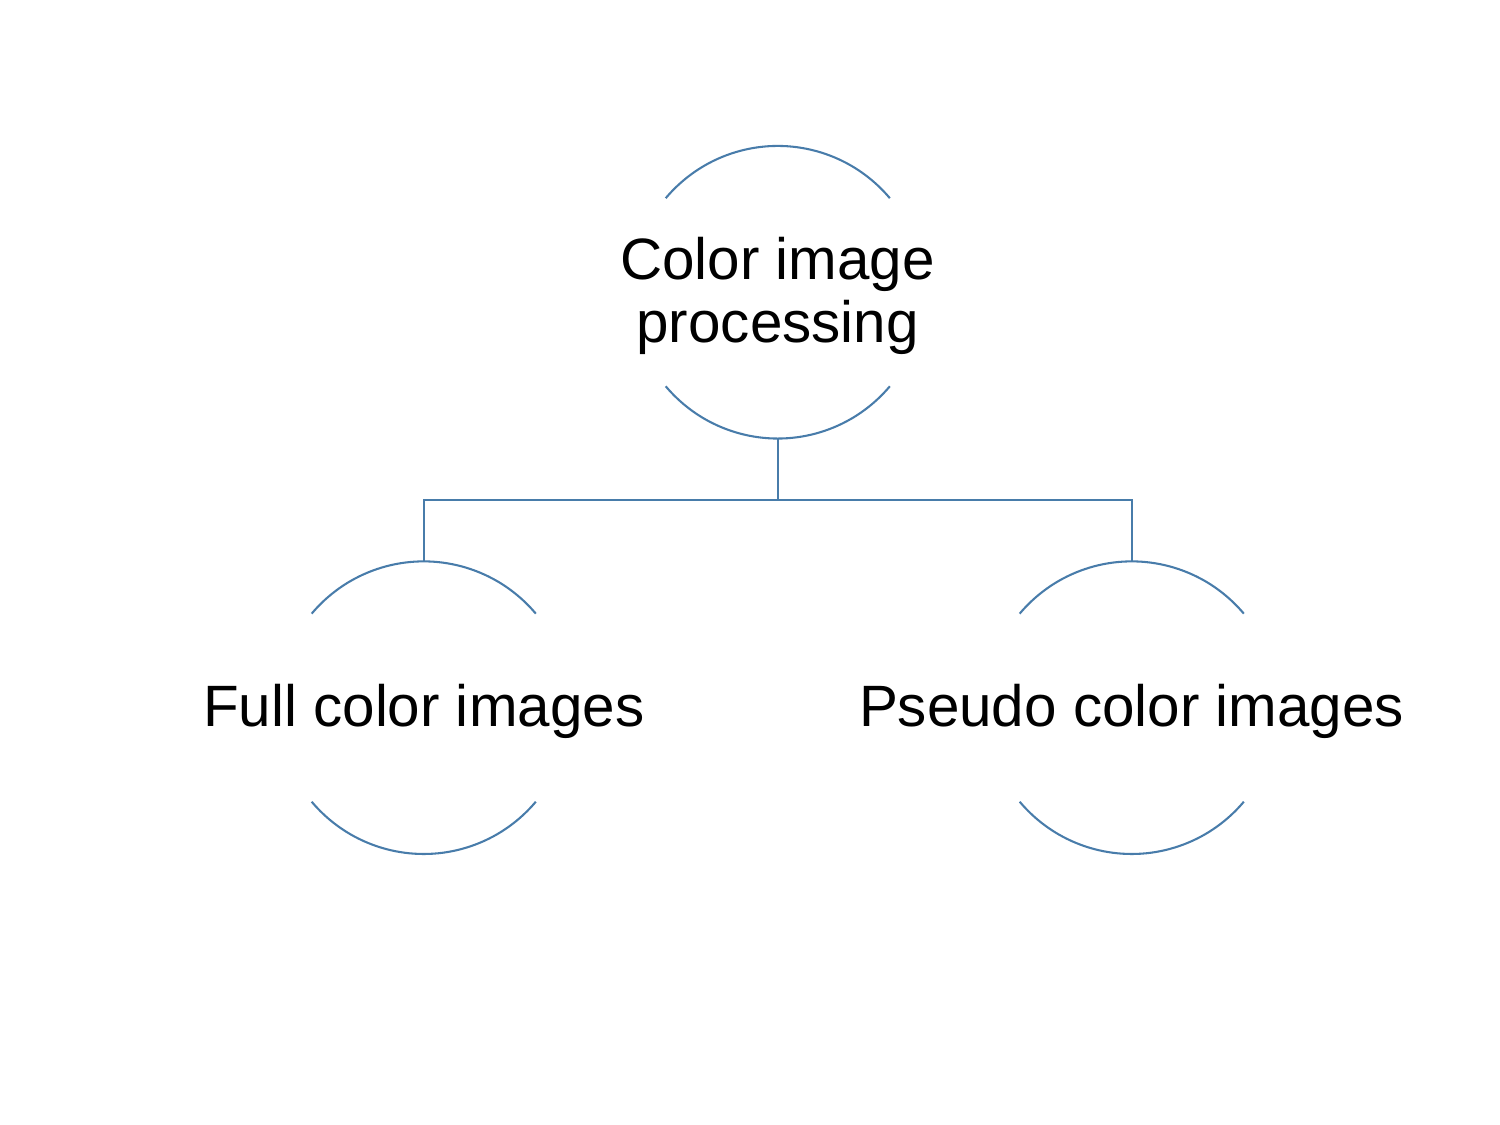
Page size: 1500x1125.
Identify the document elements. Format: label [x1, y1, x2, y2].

list [130, 143, 1425, 857]
